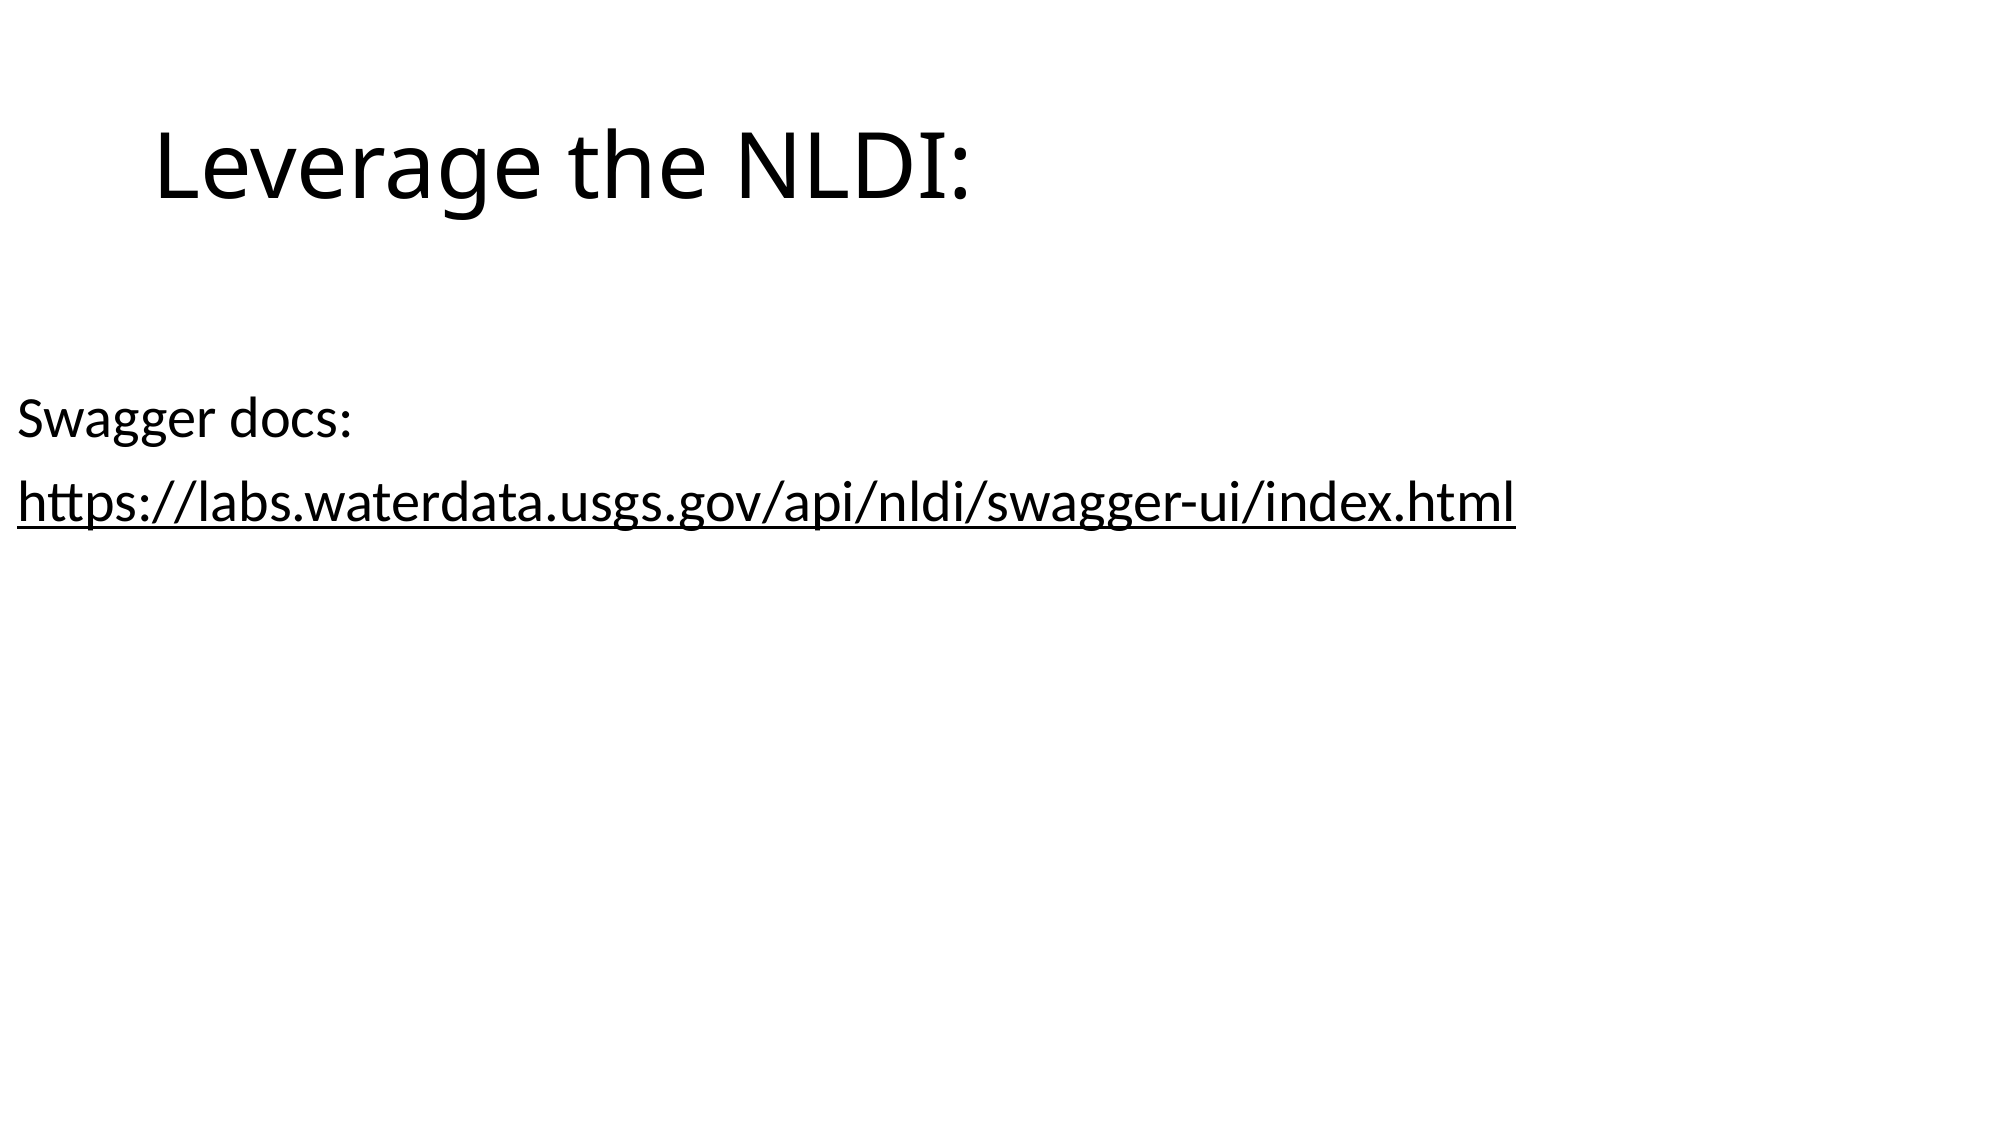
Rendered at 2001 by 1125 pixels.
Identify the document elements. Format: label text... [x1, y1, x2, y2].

list Swagger docs: https://labs.waterdata.usgs.gov/api/nldi/swagger-ui/index.html [2, 205, 1727, 920]
title Leverage the NLDI: [137, 59, 1863, 278]
